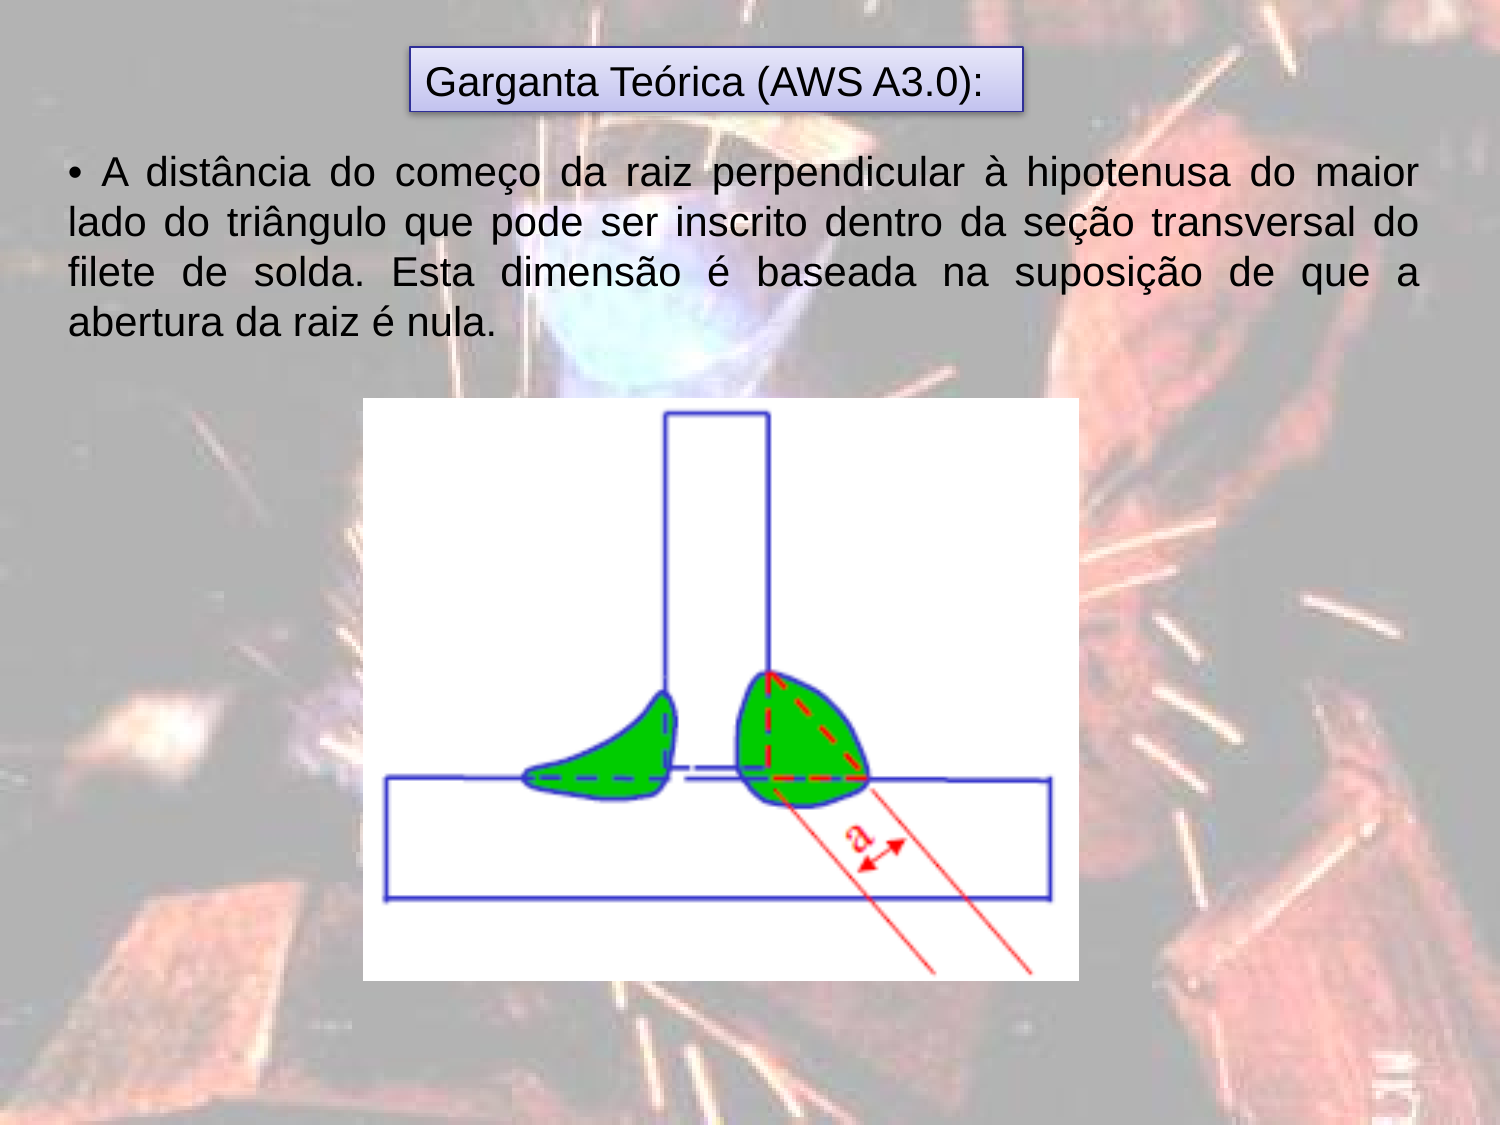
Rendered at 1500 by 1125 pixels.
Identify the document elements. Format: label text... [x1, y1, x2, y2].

text_box • A distância do começo da raiz perpendicular à hipotenusa do maior lado do triângulo que pode ser inscrito dentro da seção transversal do filete de solda. Esta dimensão é baseada na suposição de que a abertura da raiz é nula. [53, 137, 1436, 352]
picture [0, 0, 1500, 1125]
text_box Garganta Teórica (AWS A3.0): [409, 46, 1024, 112]
